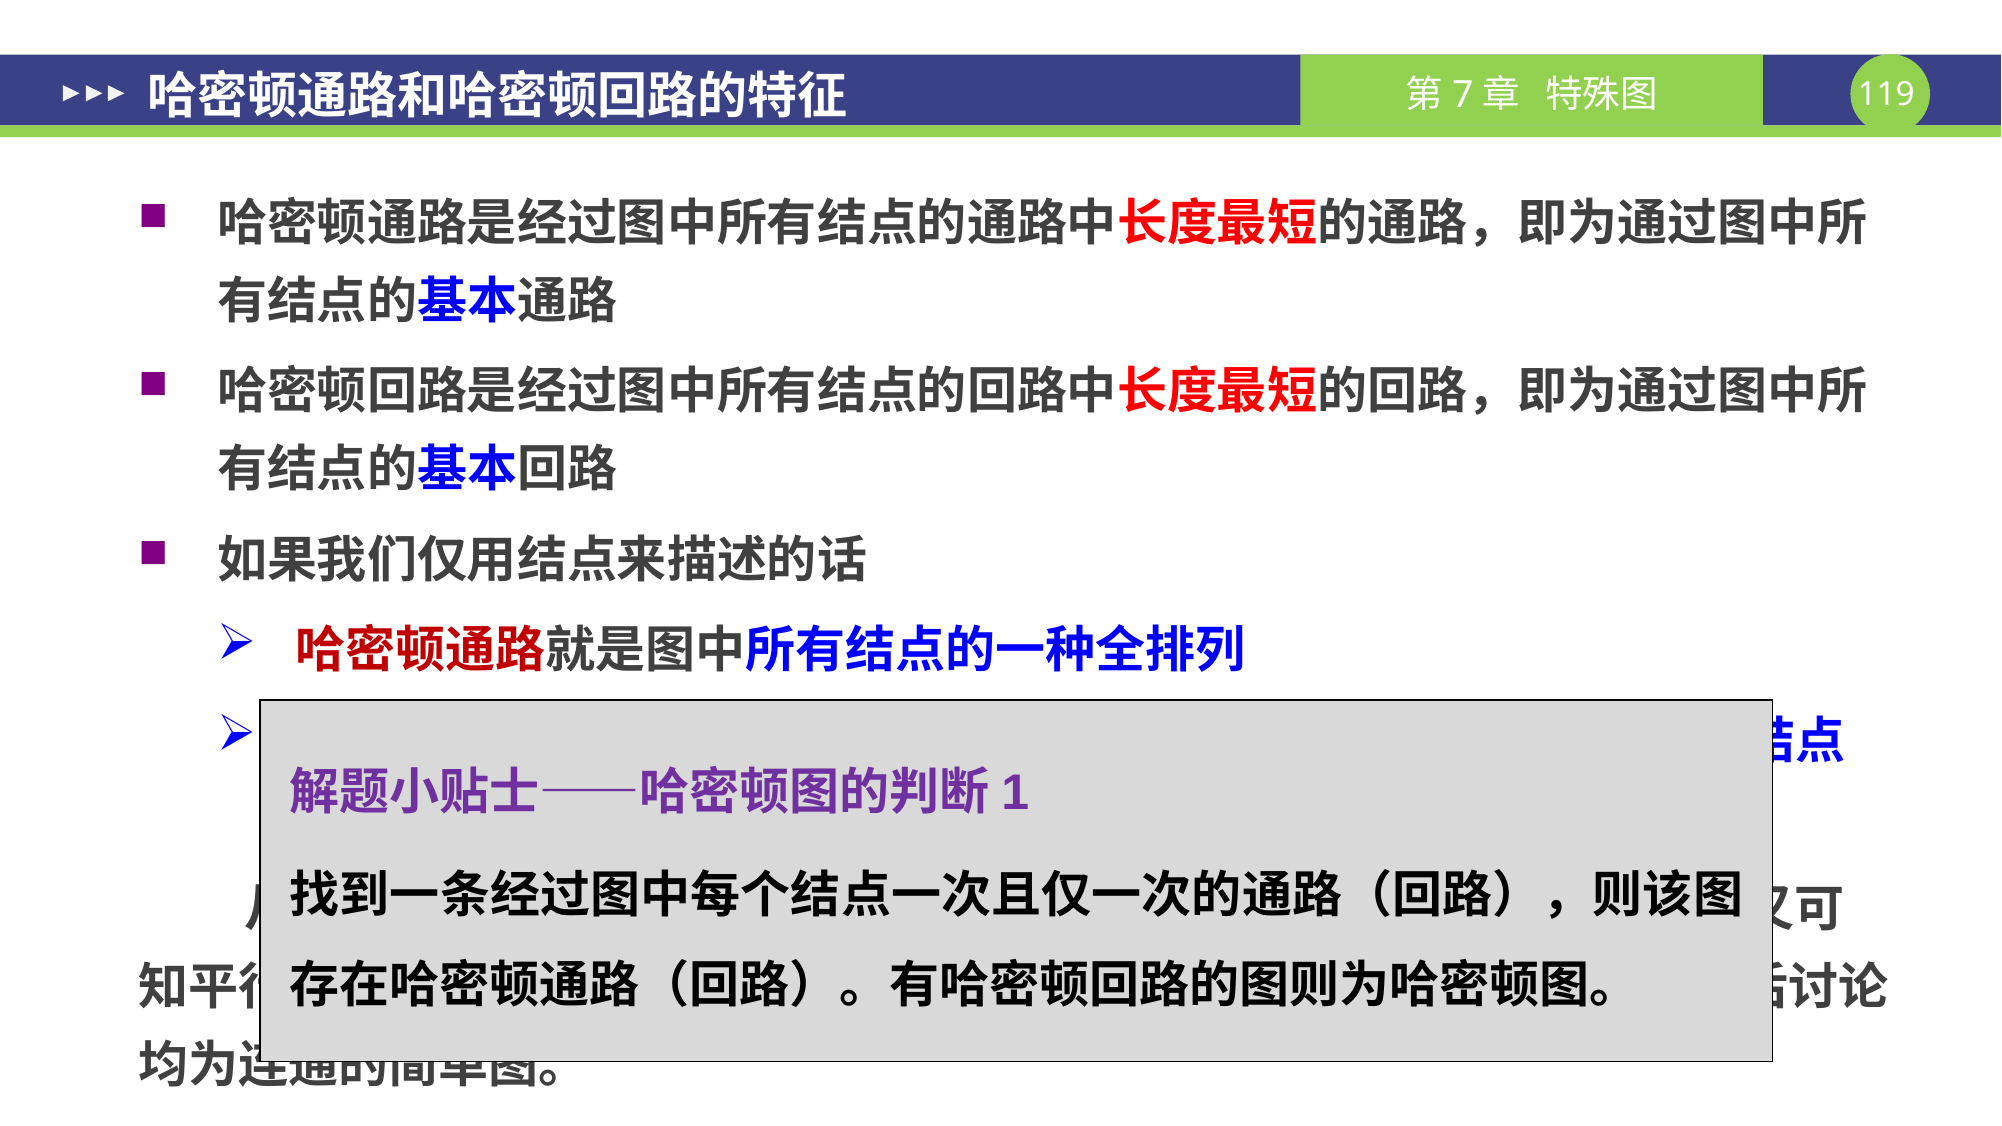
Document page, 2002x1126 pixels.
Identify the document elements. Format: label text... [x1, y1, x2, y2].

list 哈密顿通路是经过图中所有结点的通路中长度最短的通路，即为通过图中所有结点的基本通路 哈密顿回路是经过图中所有结点的回路中长度最短的回路，即为通过图中所有结点的基本回路 如果我们仅用结点来描述的话 哈密顿通路就是图中所有结点的一种全排列 哈密顿回路就是图中所有结点的一种全排列再加上该排列中第一个结点的一种排列 从定义可看出，若图中存在哈密顿通路（回路），则该图是连通的。又可知平行边与环存在与否不影响图中是否存在哈密顿通路（回路），约定以后讨论均为连通的简单图。 [118, 162, 1915, 1088]
text_box 解题小贴士——哈密顿图的判断1 找到一条经过图中每个结点一次且仅一次的通路（回路），则该图存在哈密顿通路（回路）。有哈密顿回路的图则为哈密顿图。 [260, 700, 1773, 1062]
title 哈密顿通路和哈密顿回路的特征 [127, 57, 1003, 129]
